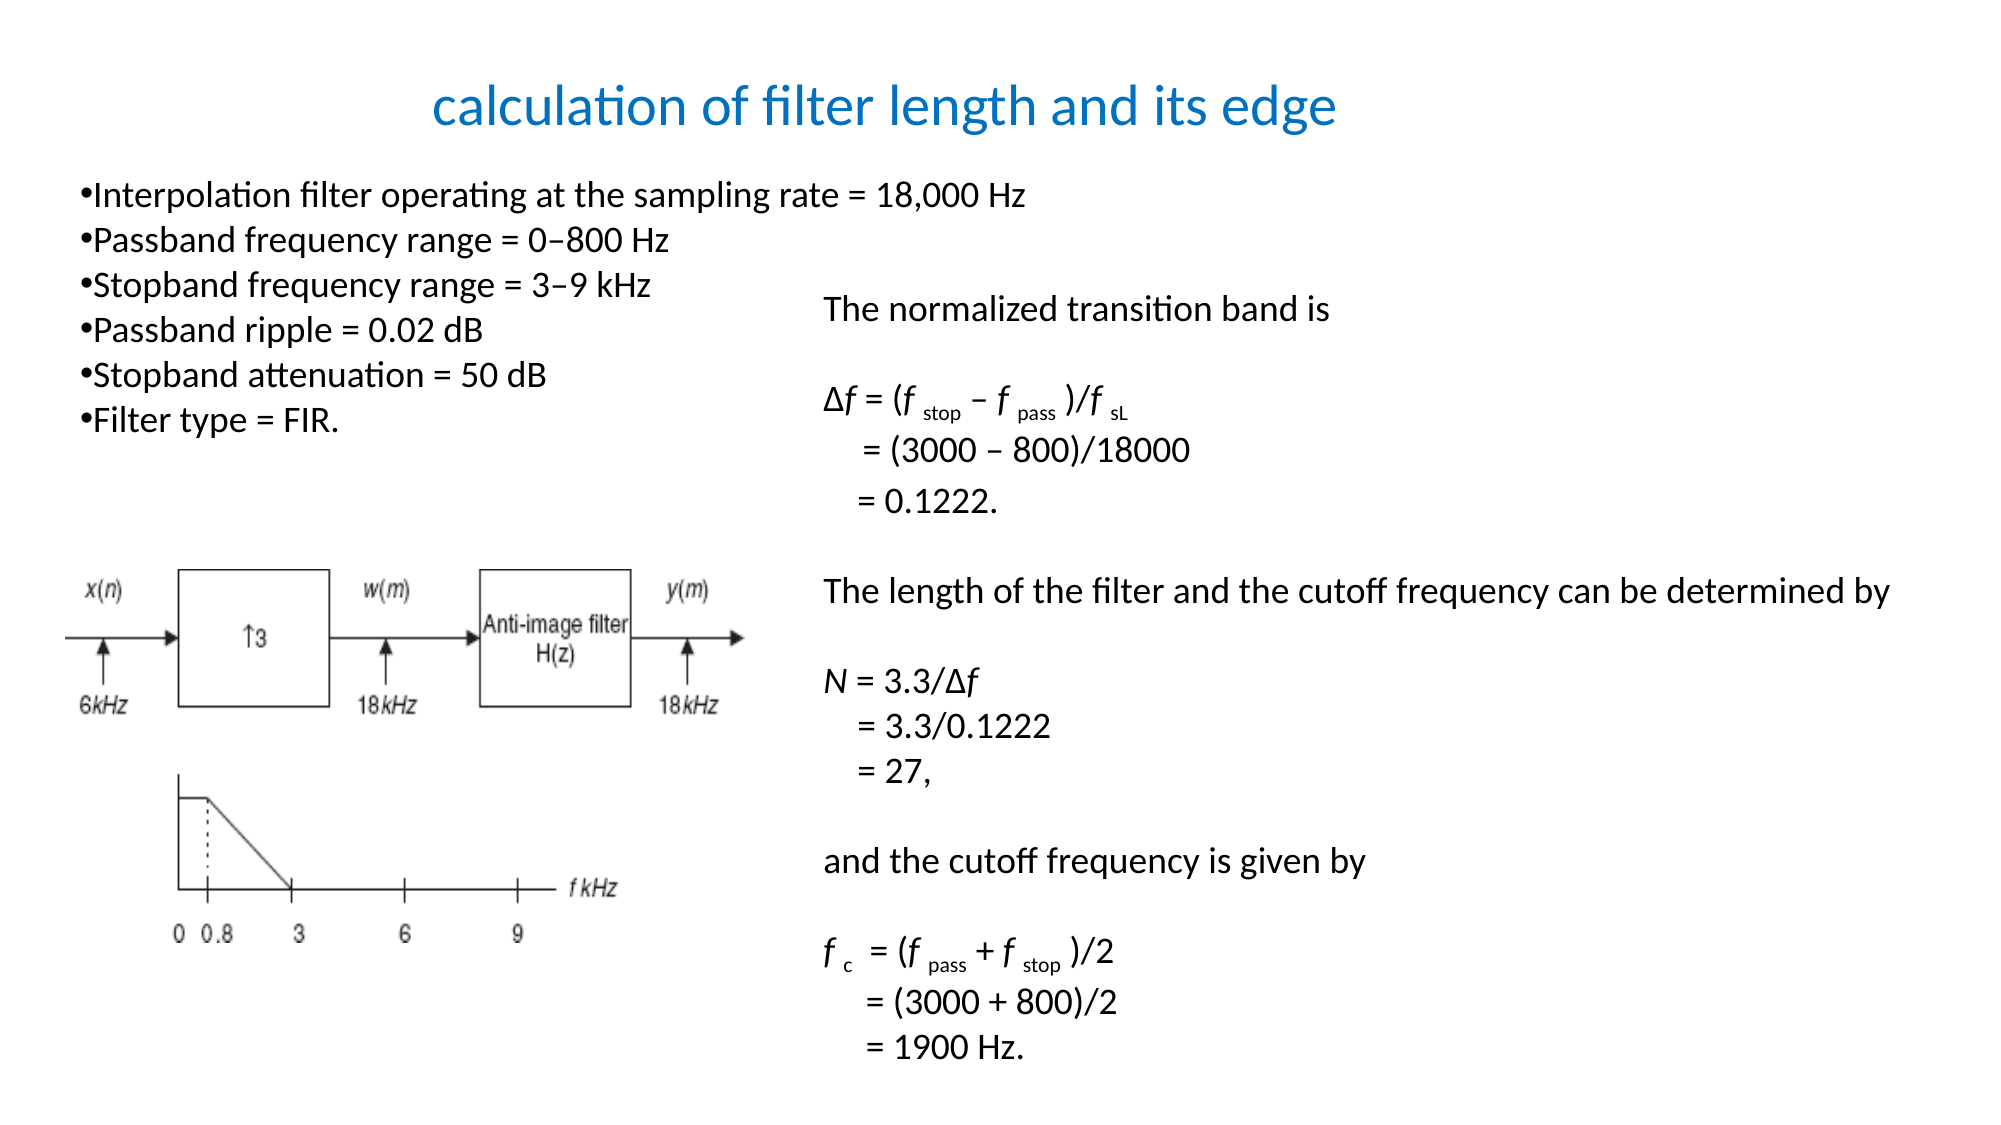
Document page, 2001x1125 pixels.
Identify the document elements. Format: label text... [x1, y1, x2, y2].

text_box calculation of filter length and its edge [405, 59, 1572, 145]
text_box Interpolation filter operating at the sampling rate = 18,000 Hz Passband frequency range = 0–800 Hz Stopband frequency range = 3–9 kHz Passband ripple = 0.02 dB Stopband attenuation = 50 dB Filter type = FIR. [65, 162, 1066, 448]
text_box The normalized transition band is Δf = (f stop – f pass )/f sL = (3000 – 800)/18000 = 0.1222. The length of the filter and the cutoff frequency can be determined by N = 3.3/Δf = 3.3/0.1222 = 27, and the cutoff frequency is given by f c = (f pass + f stop )/2 = (3000 + 800)/2 = 1900 Hz. [808, 276, 1914, 1075]
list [65, 569, 745, 943]
